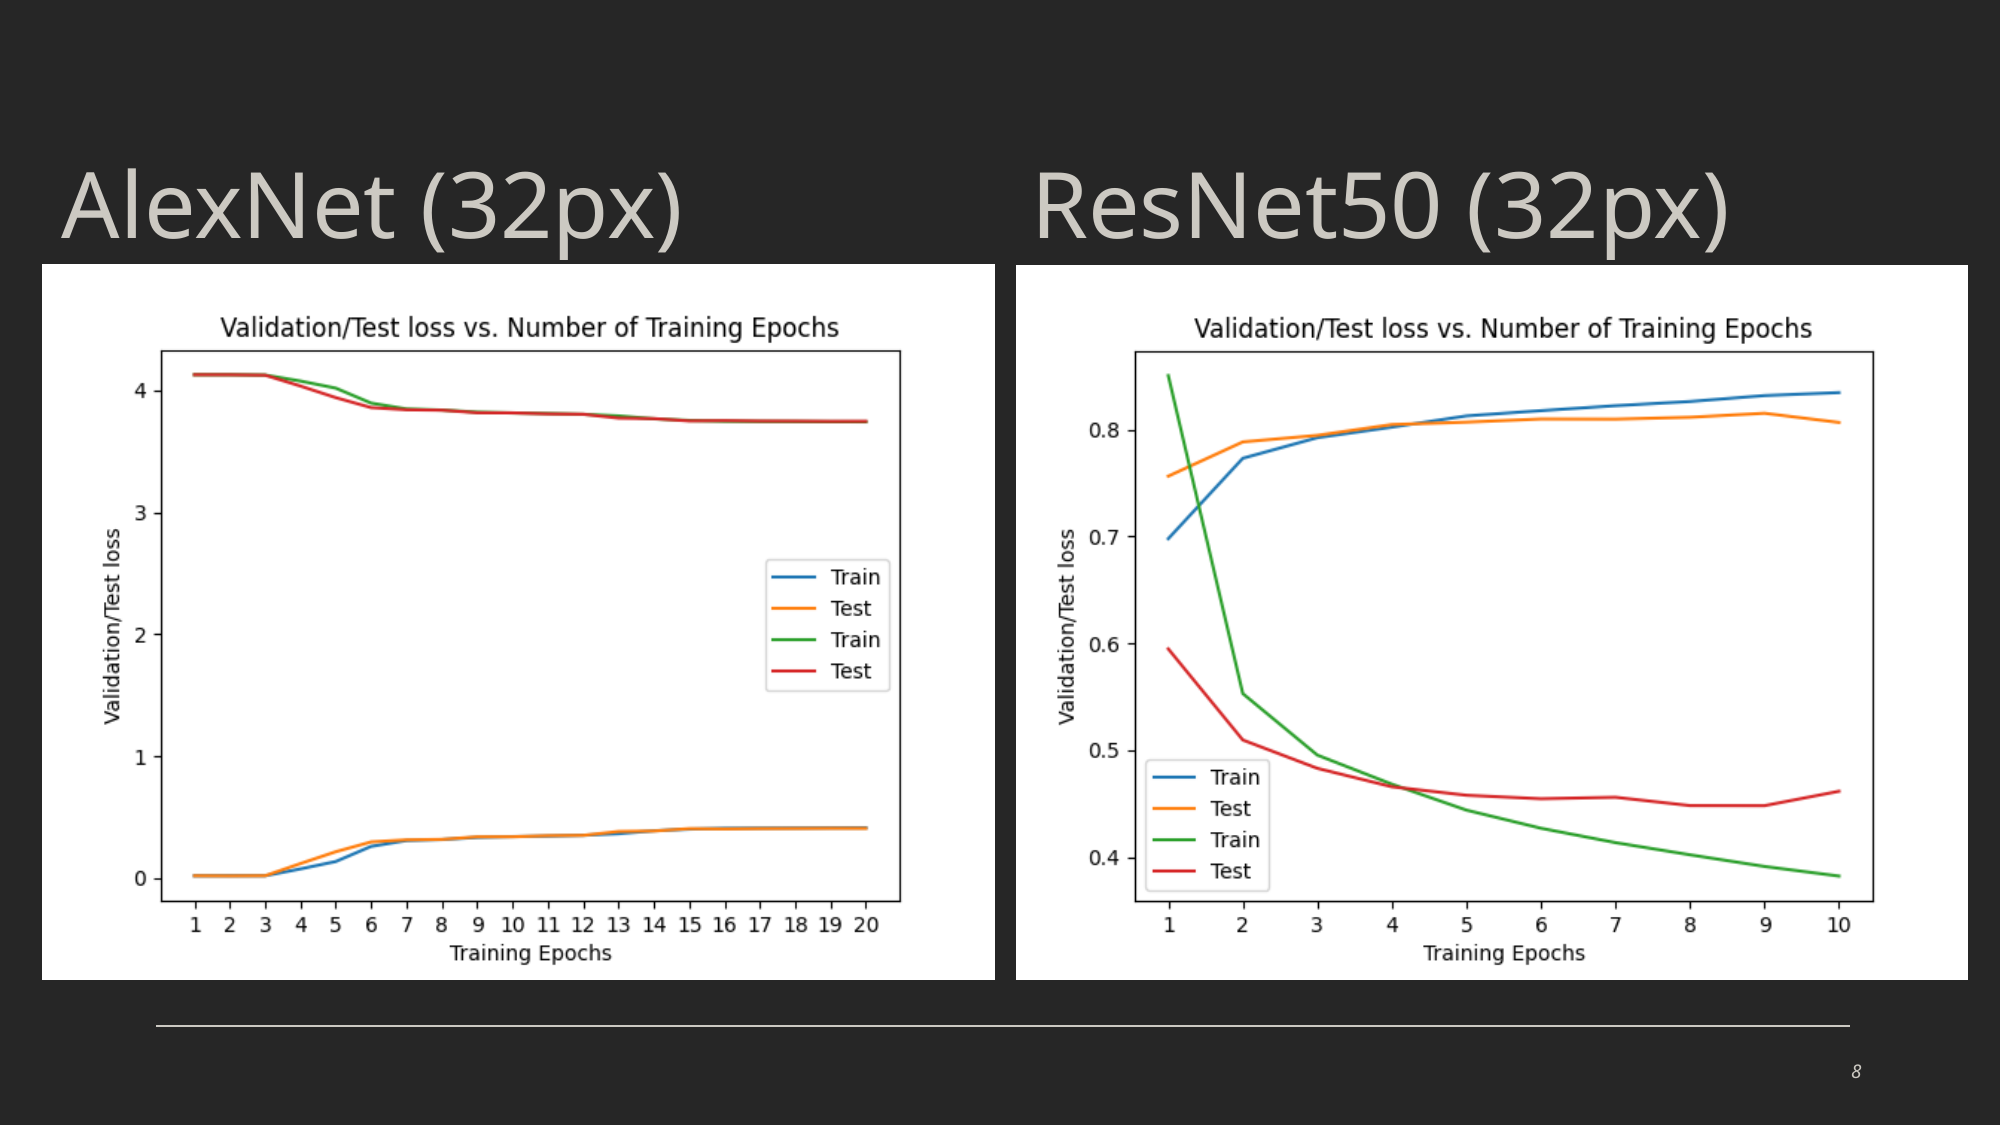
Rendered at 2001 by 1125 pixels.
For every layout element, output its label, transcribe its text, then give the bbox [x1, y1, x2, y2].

picture [1016, 265, 1968, 980]
text_box AlexNet (32px) [46, 102, 731, 264]
title ResNet50 (32px) [1016, 102, 1767, 265]
picture [42, 264, 995, 980]
slide_number 8 [1775, 1042, 1877, 1103]
